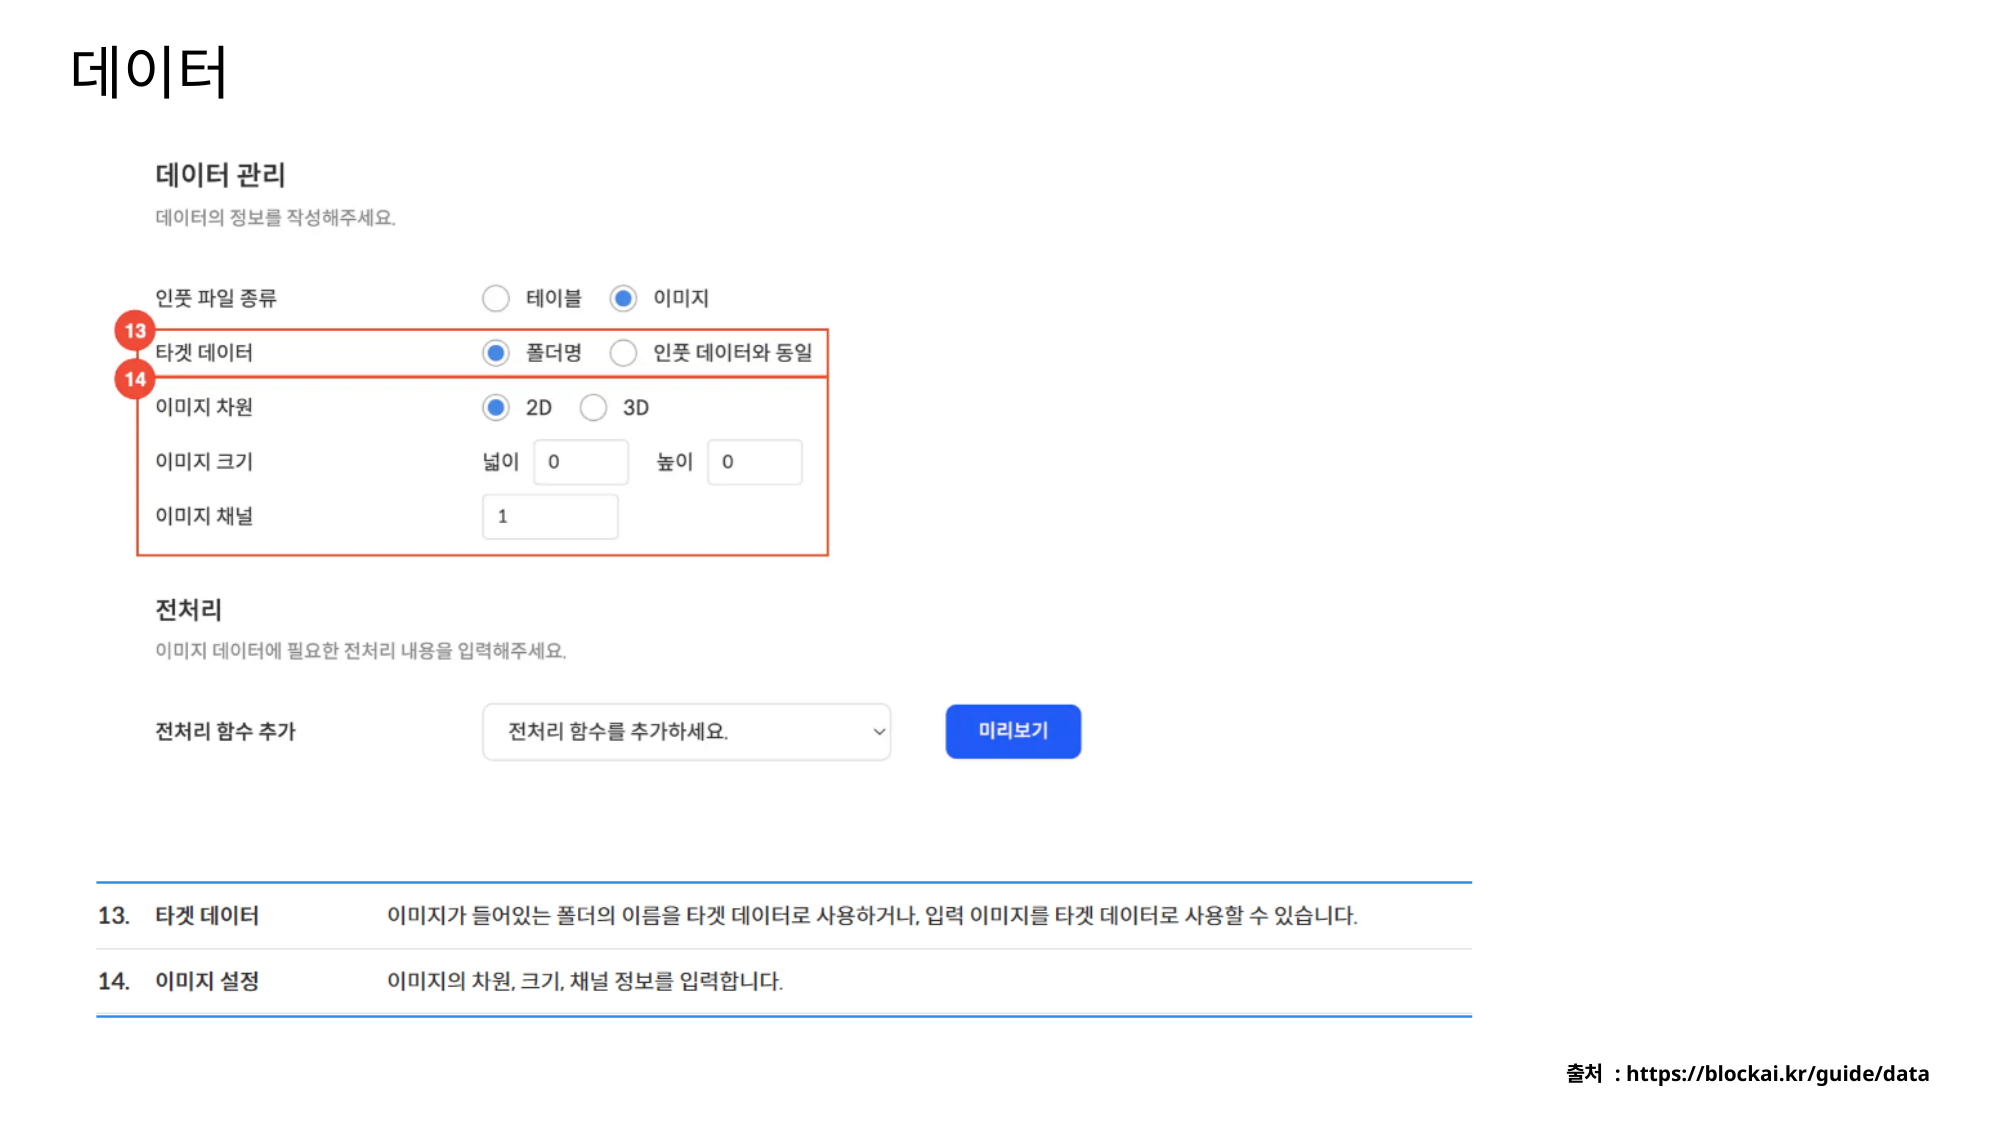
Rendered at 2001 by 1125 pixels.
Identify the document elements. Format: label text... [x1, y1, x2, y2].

title 데이터 [54, 31, 1945, 120]
picture [54, 148, 1596, 1027]
text_box 출처 : https://blockai.kr/guide/data [54, 1053, 1945, 1094]
